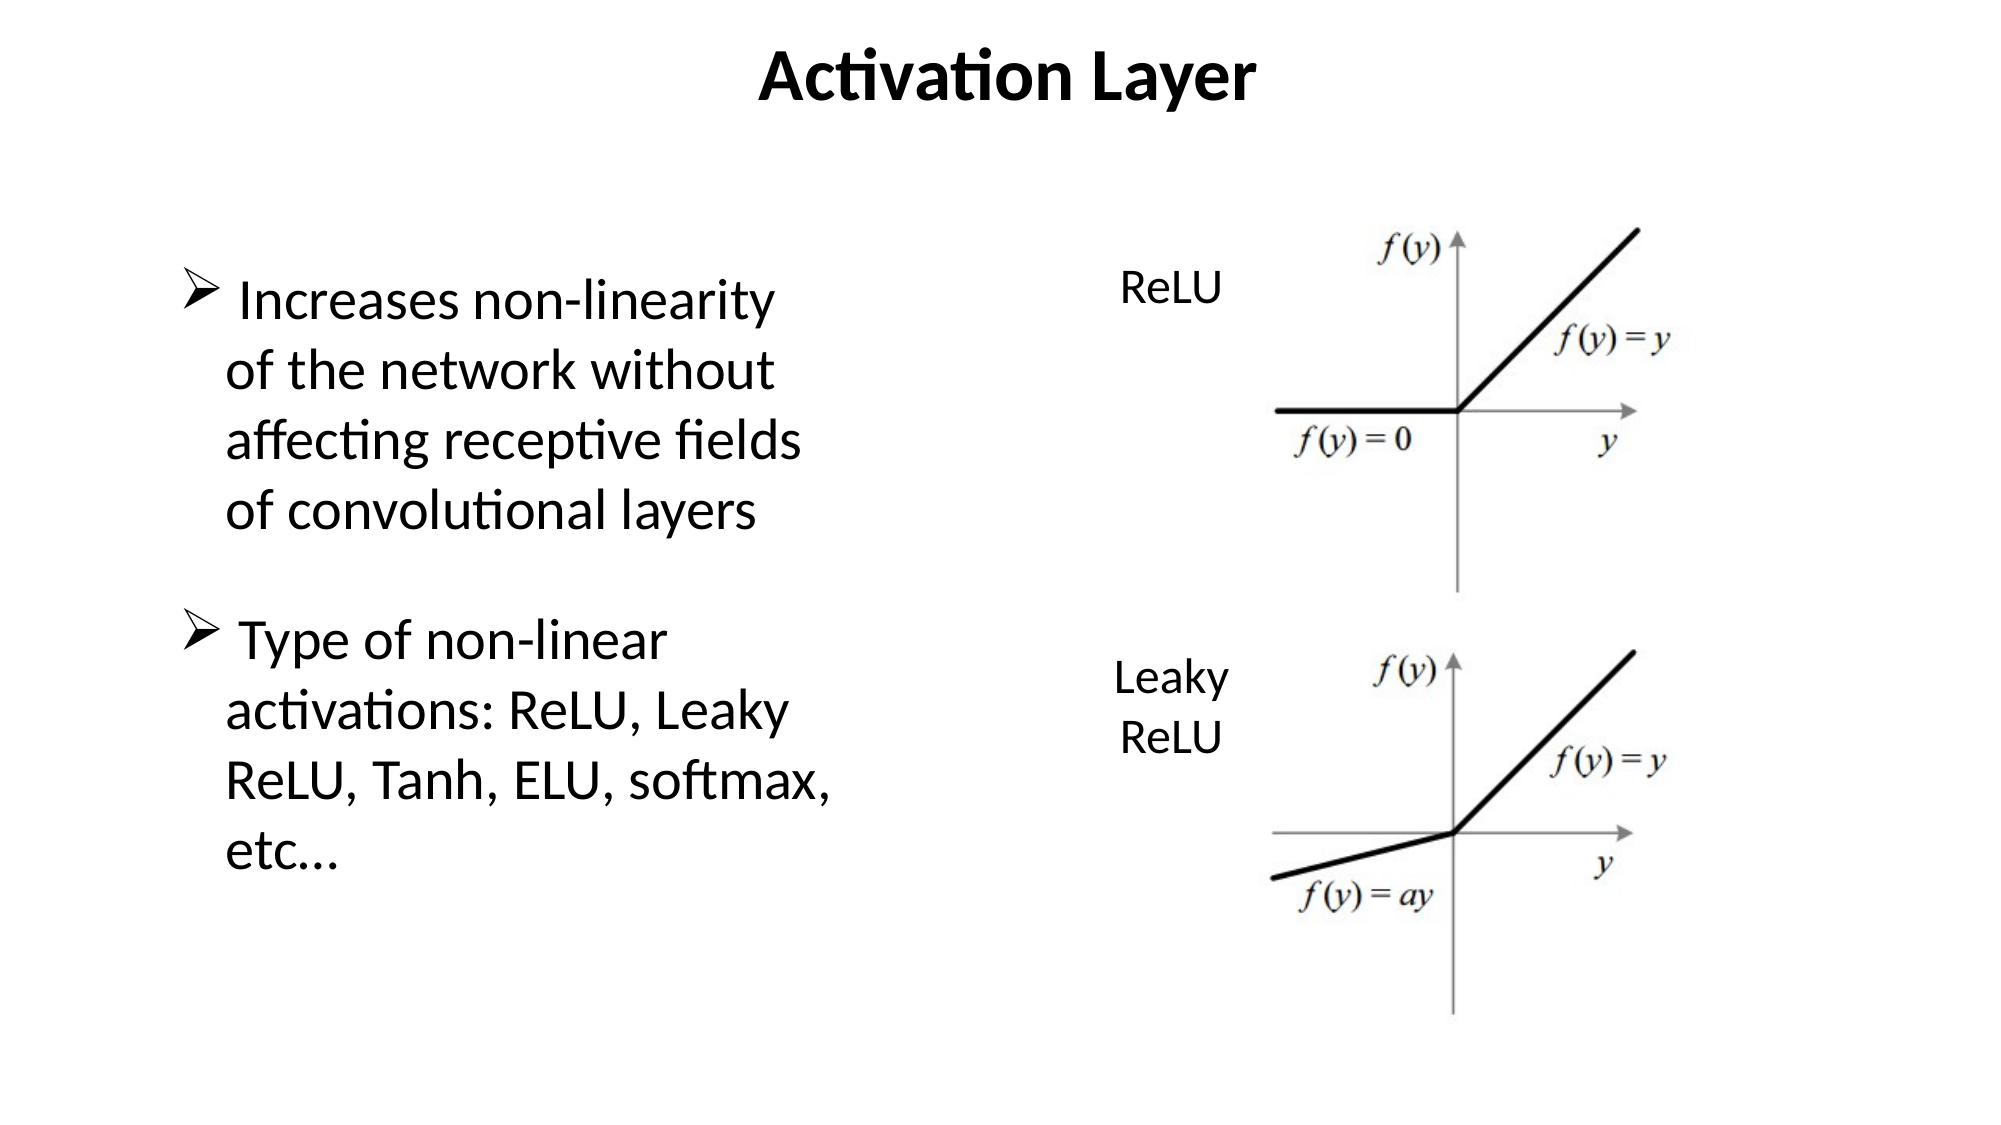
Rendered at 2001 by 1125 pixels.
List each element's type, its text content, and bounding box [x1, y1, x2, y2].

text_box Activation Layer [422, 18, 1596, 123]
picture [1191, 201, 1747, 1051]
text_box ReLU [1049, 246, 1191, 321]
text_box Leaky ReLU [1049, 636, 1208, 772]
text_box Increases non-linearity of the network without affecting receptive fields of convolutional layers Type of non-linear activations: ReLU, Leaky ReLU, Tanh, ELU, softmax, etc… [164, 253, 849, 889]
